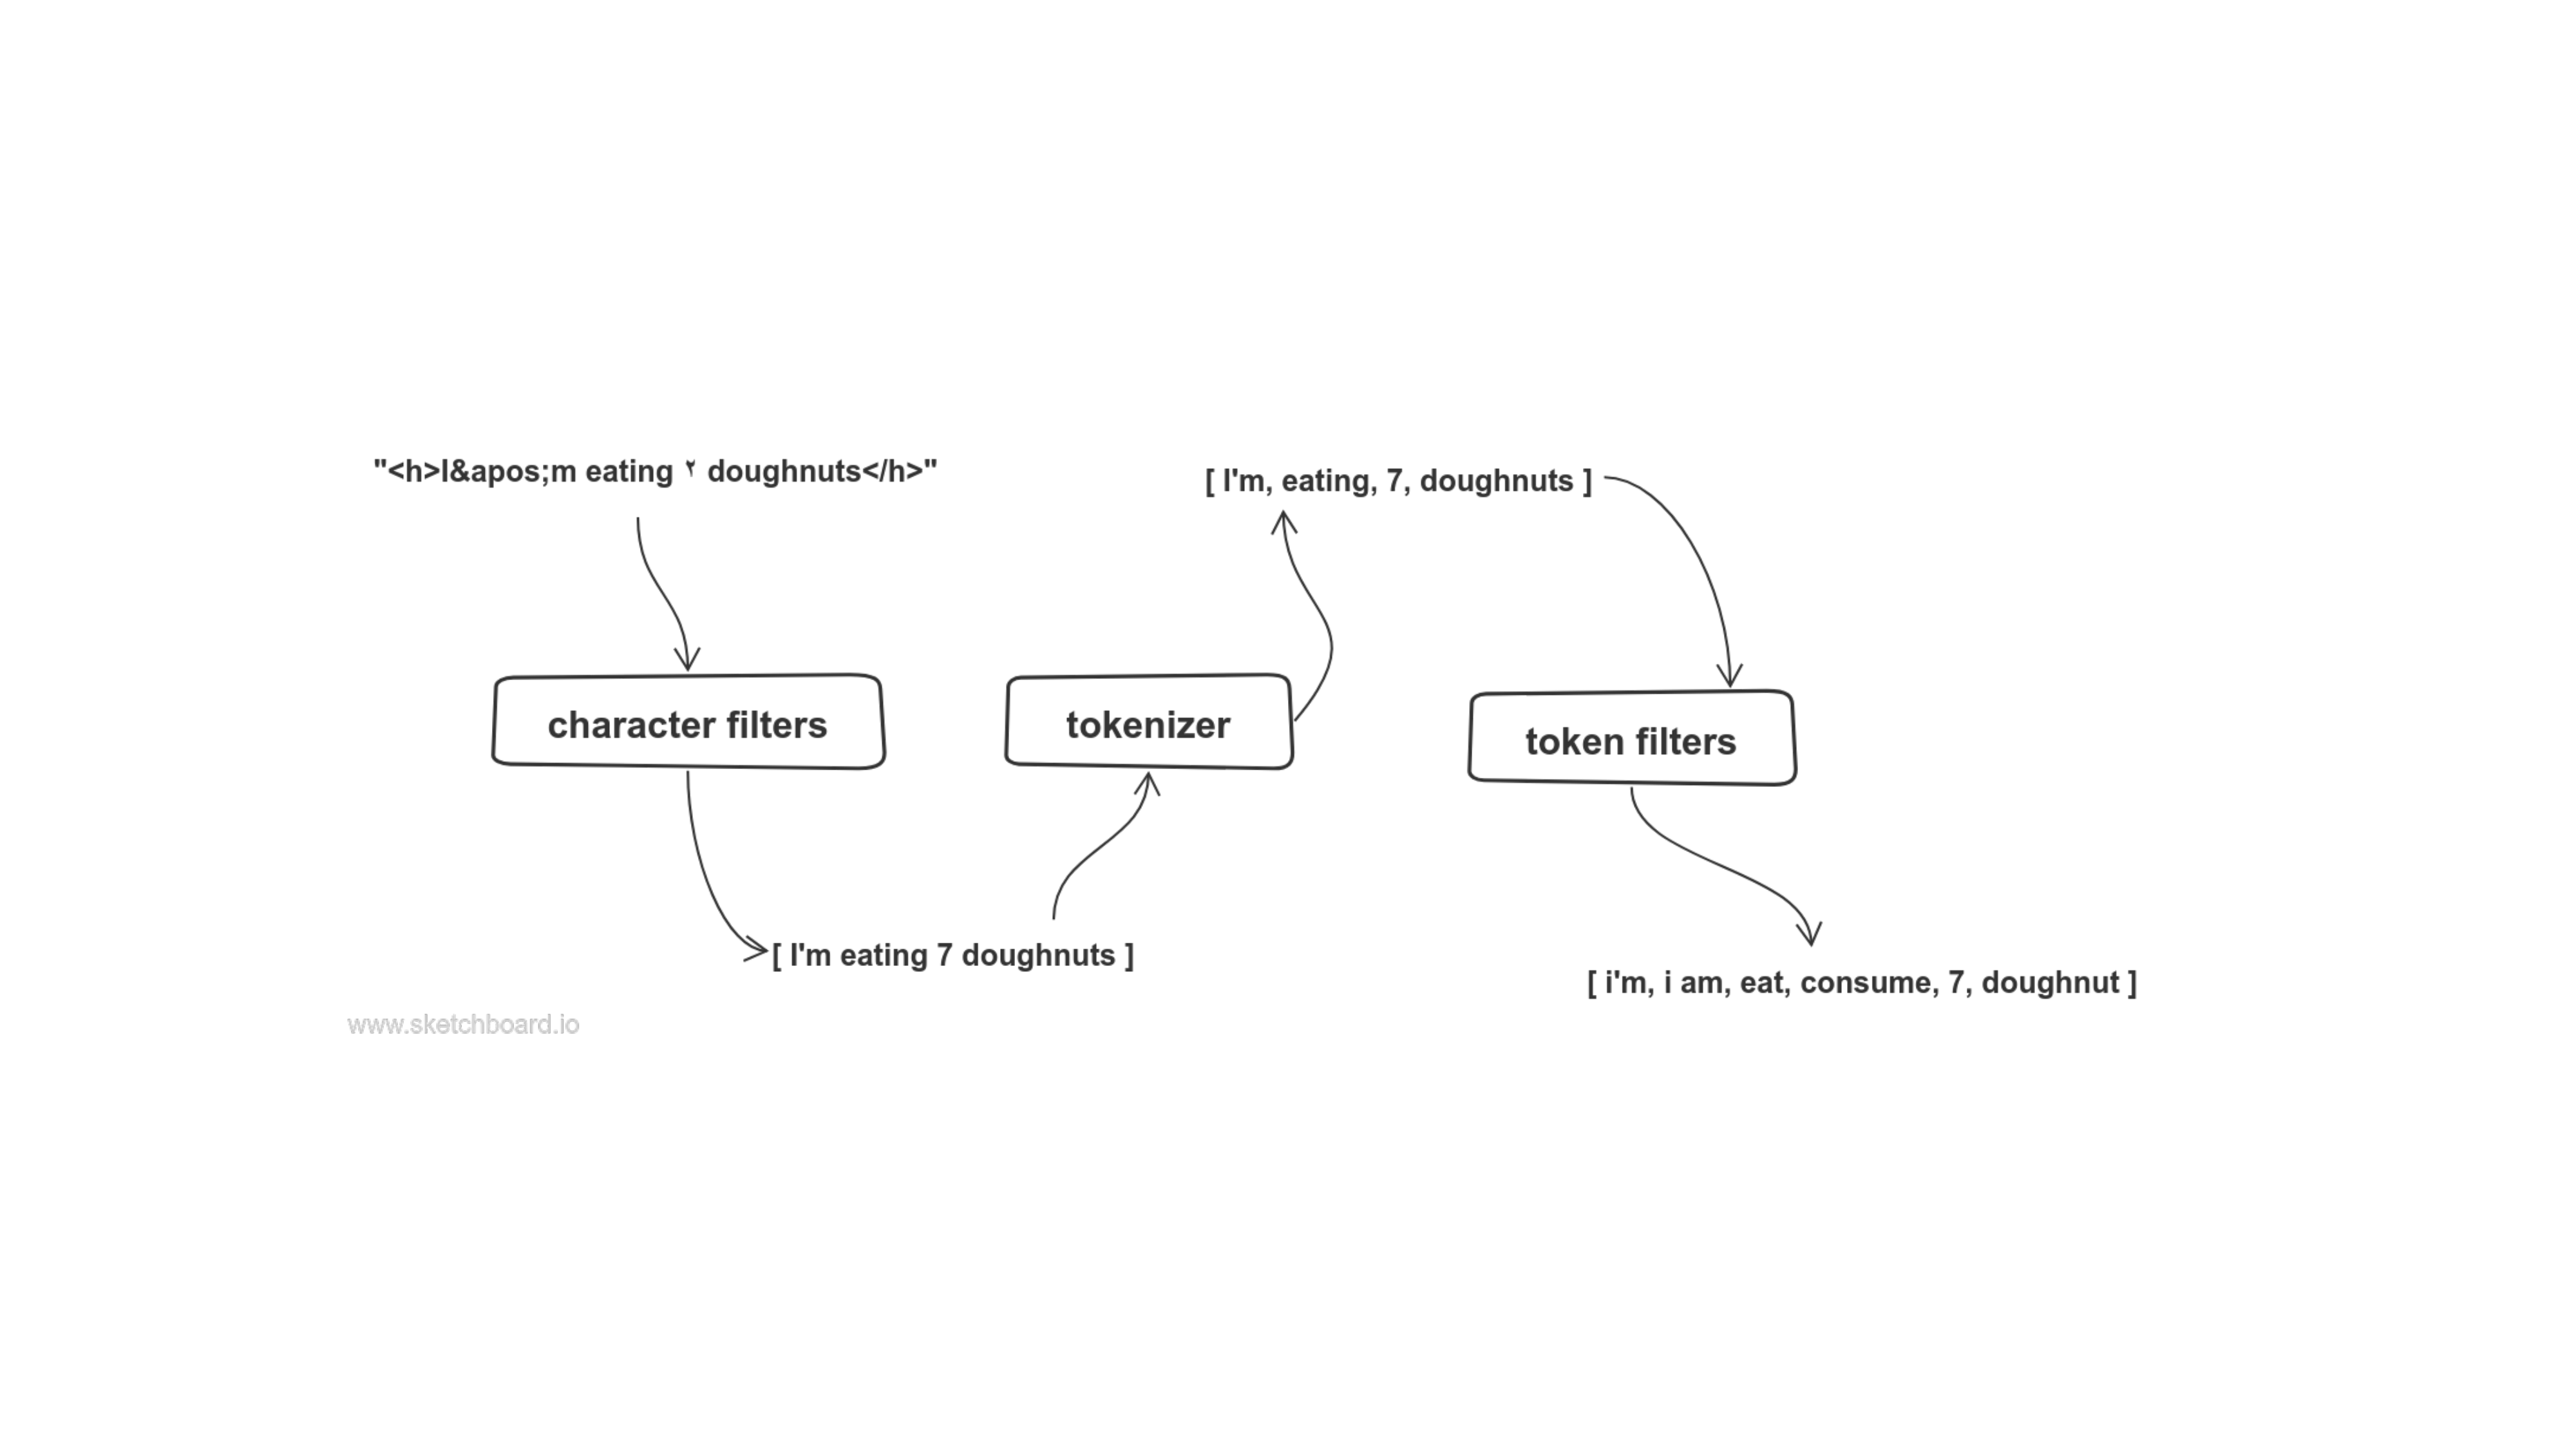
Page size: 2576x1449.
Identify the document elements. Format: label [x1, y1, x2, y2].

picture [321, 387, 2255, 1062]
